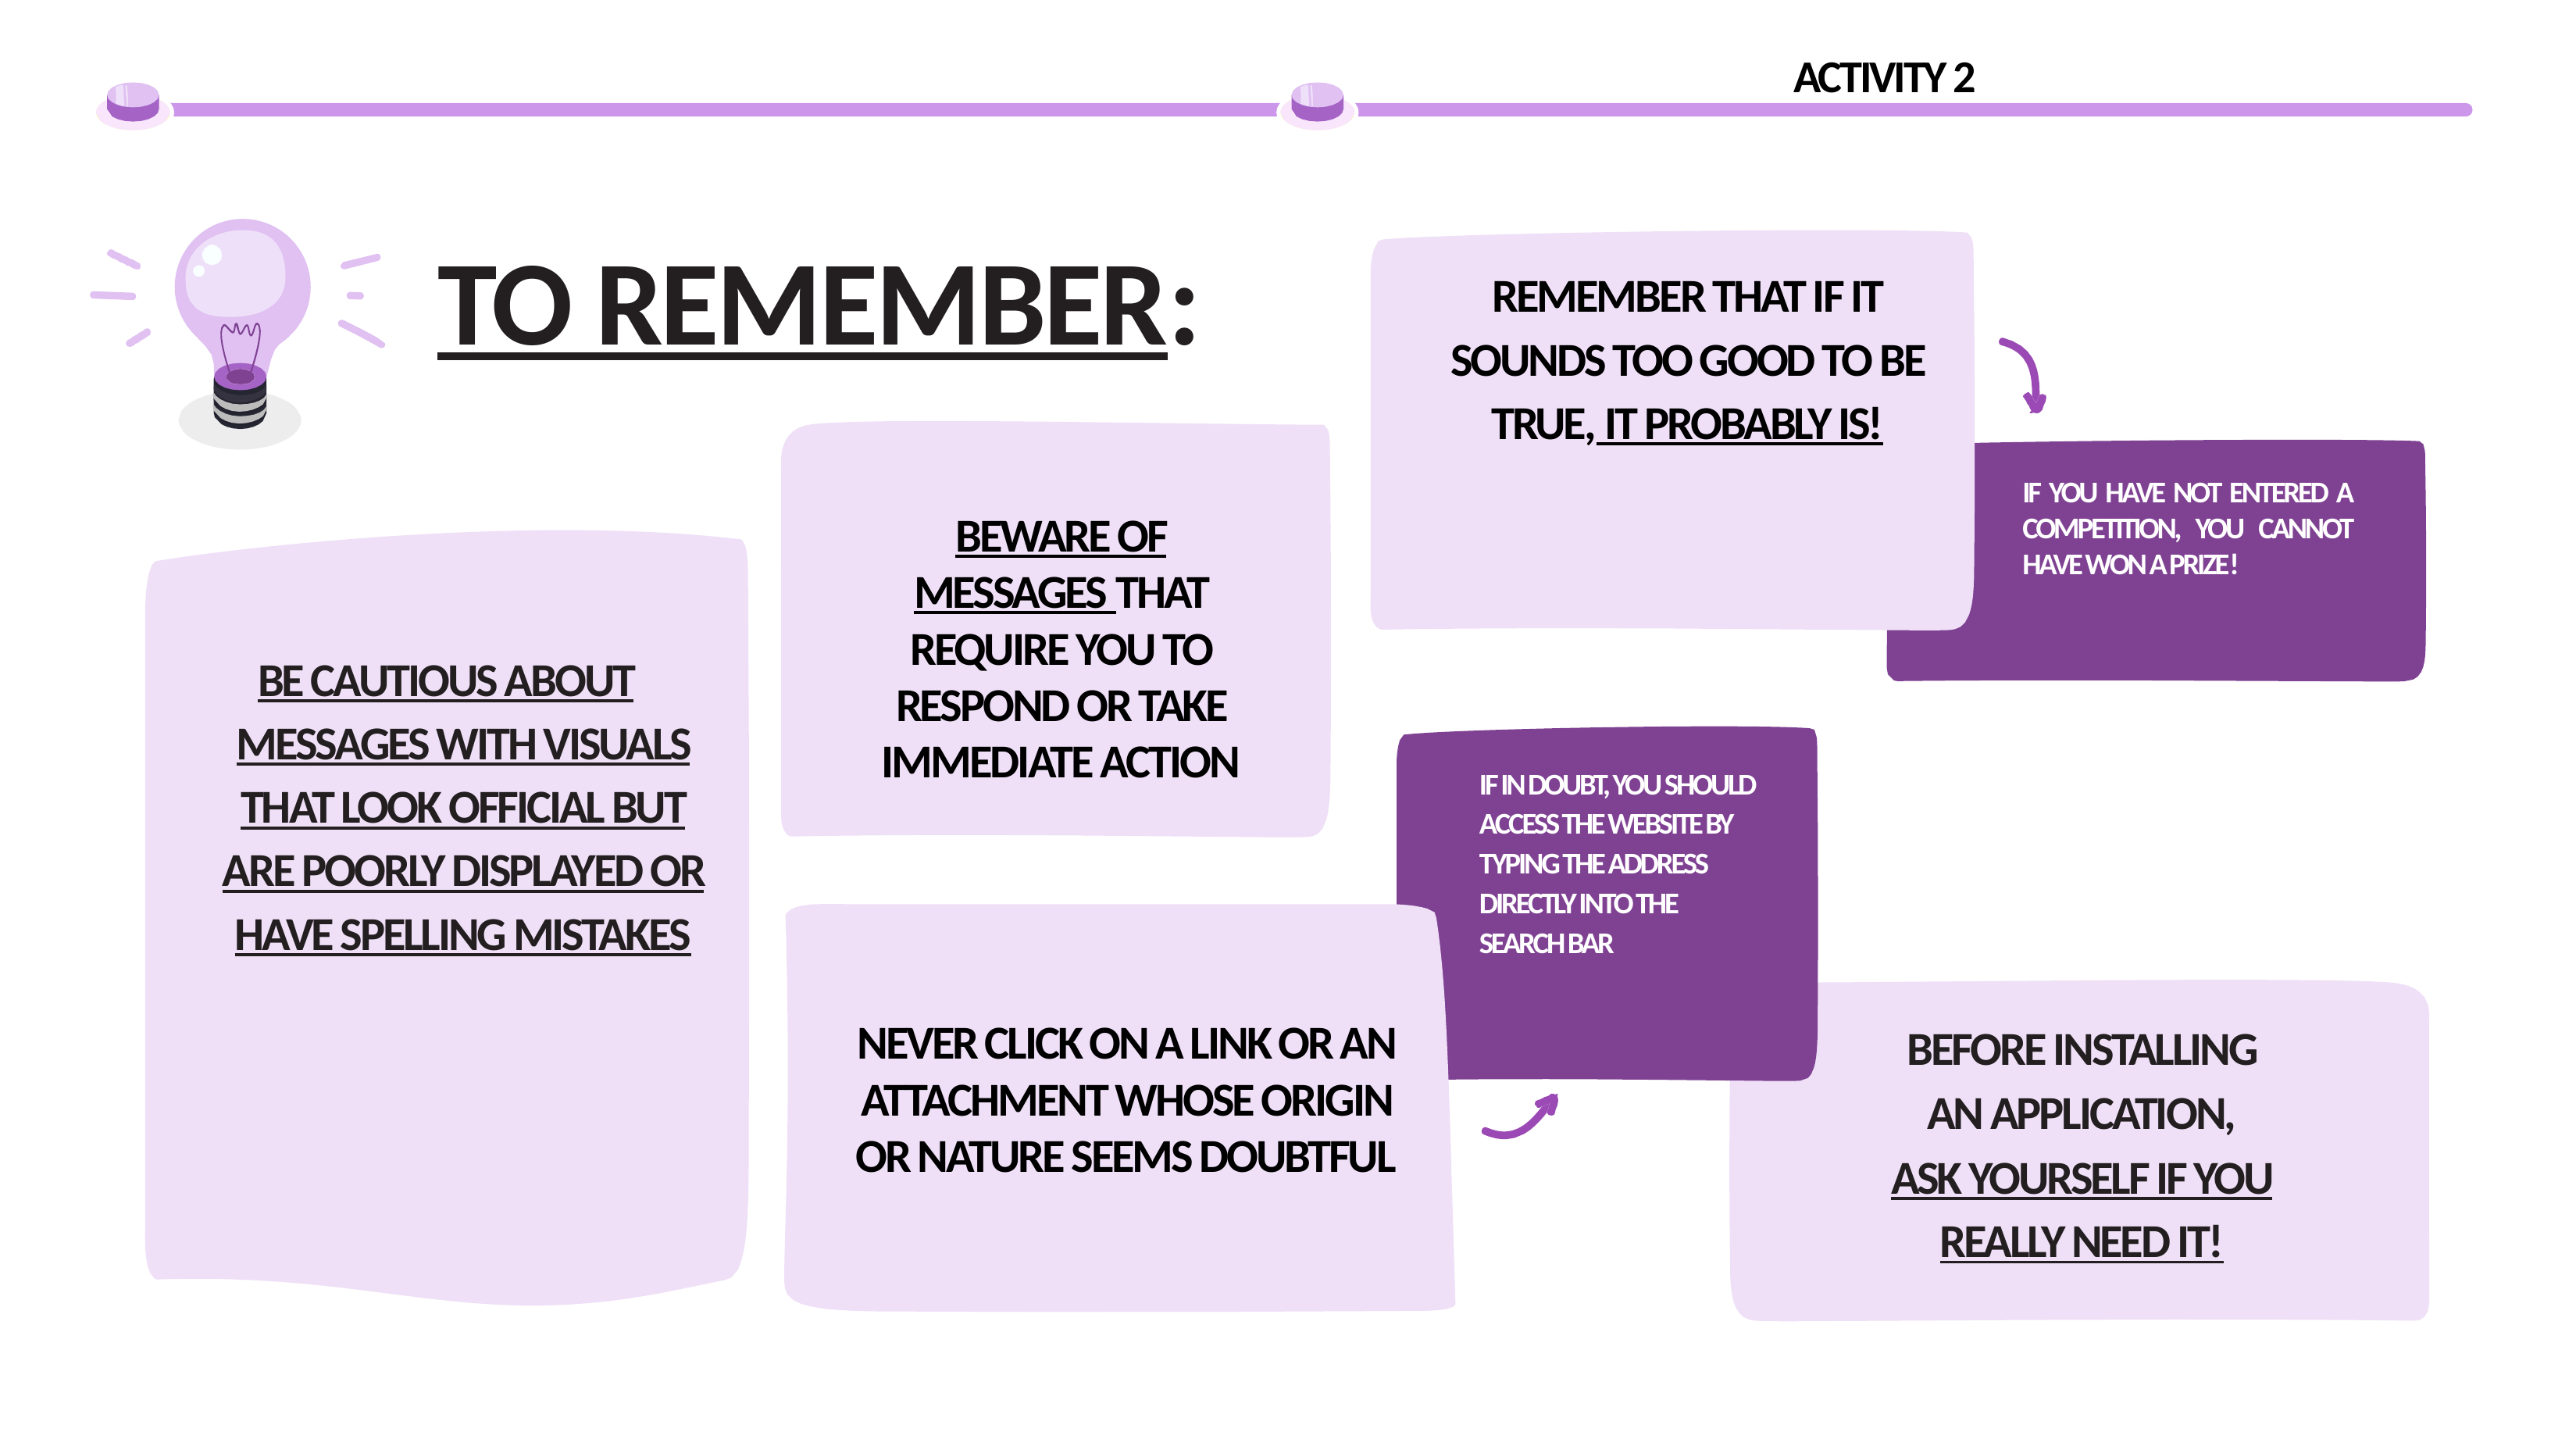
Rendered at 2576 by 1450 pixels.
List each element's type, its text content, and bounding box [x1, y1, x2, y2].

text_box [337, 320, 386, 348]
picture [125, 328, 151, 347]
text_box ACTIVITY 2 [1791, 45, 1977, 77]
text_box [1747, 1319, 2422, 1322]
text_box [91, 78, 2473, 135]
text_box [780, 230, 2427, 1312]
text_box [90, 291, 137, 301]
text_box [1481, 337, 2046, 1140]
title TO REMEMBER: [436, 223, 1222, 467]
text_box [341, 253, 381, 270]
text_box [346, 291, 364, 300]
text_box BE CAUTIOUS ABOUT MESSAGES WITH VISUALS THAT LOOK OFFICIAL BUT ARE POORLY DISPLAYED OR HAVE SPELLING MISTAKES [169, 634, 721, 959]
picture [107, 249, 141, 270]
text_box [174, 218, 312, 450]
text_box [144, 530, 750, 1306]
